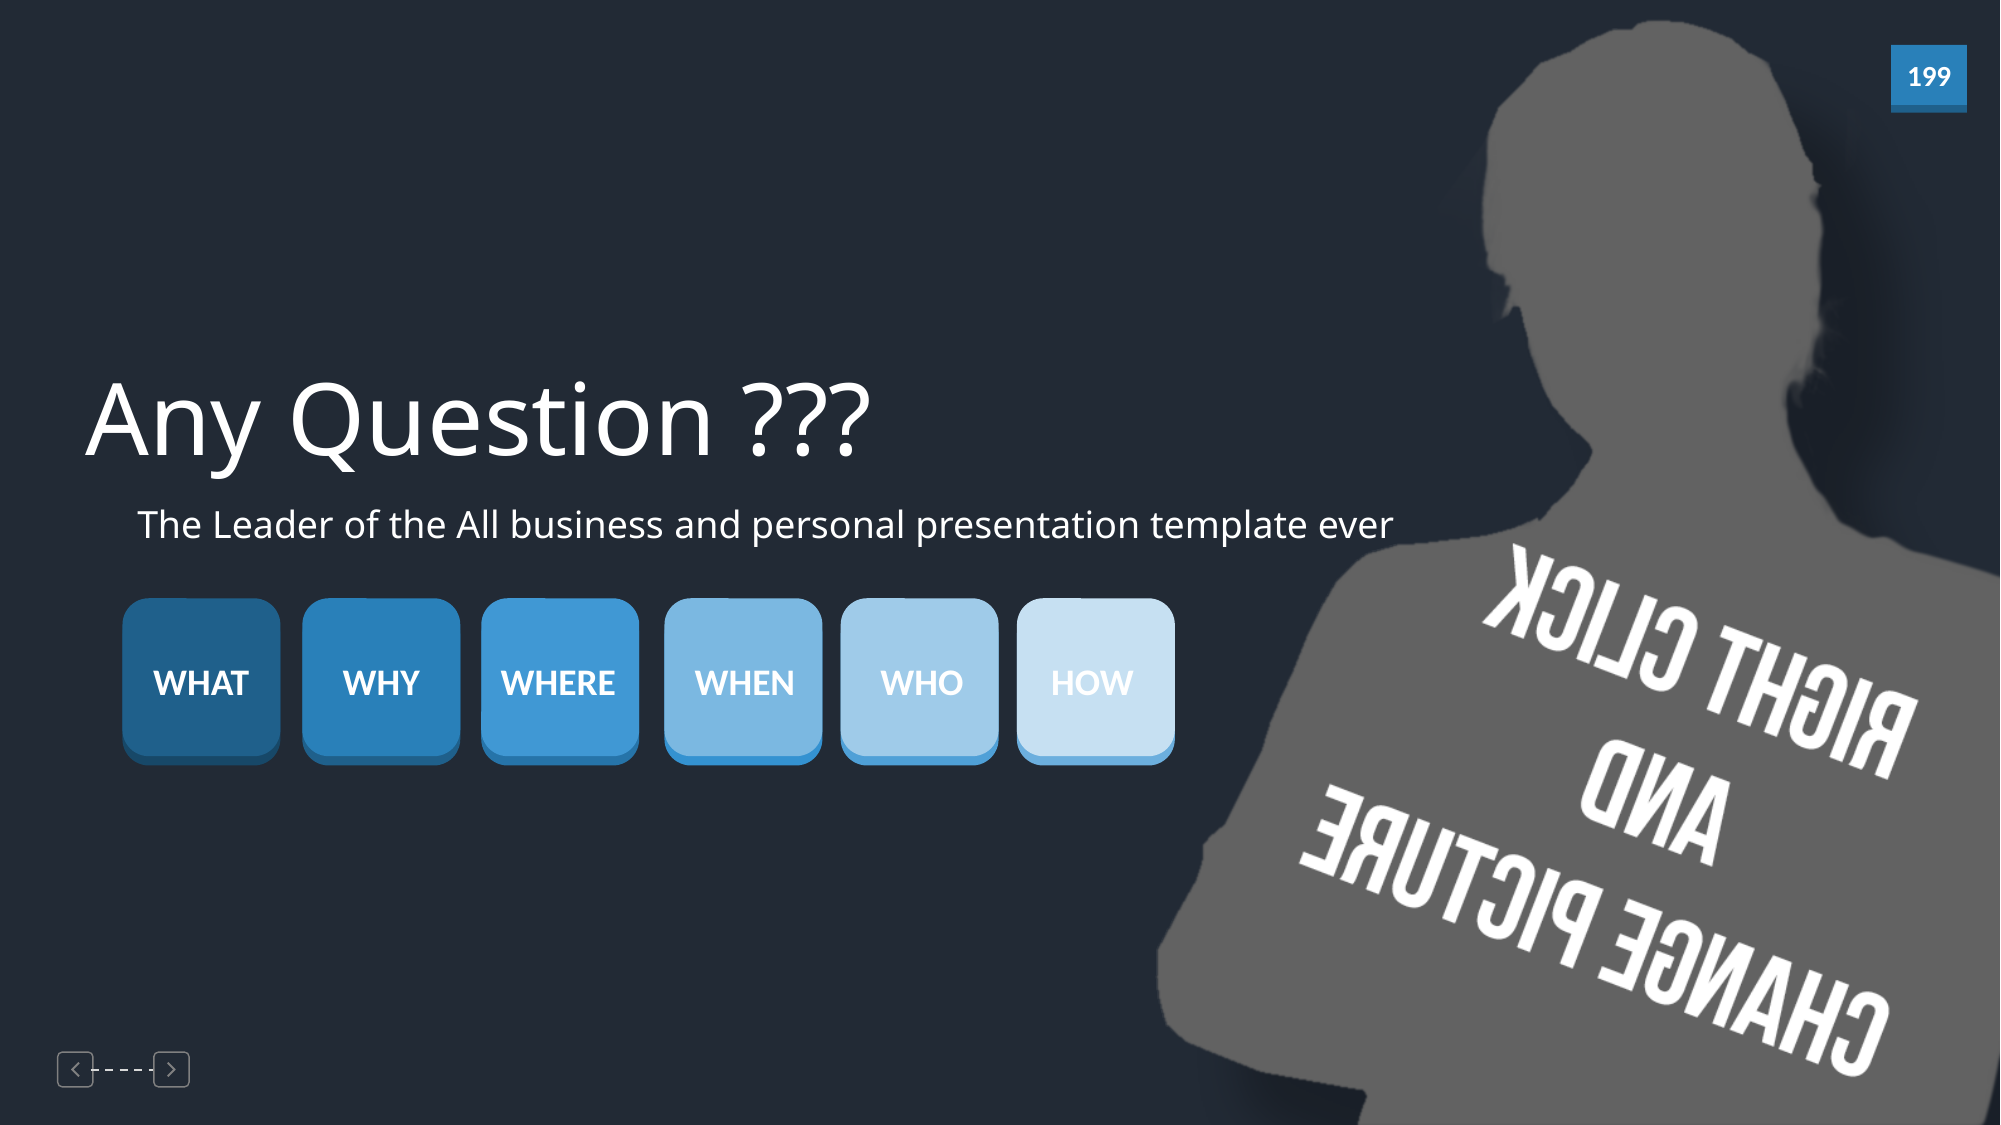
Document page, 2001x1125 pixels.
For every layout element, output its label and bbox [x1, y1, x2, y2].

text_box [122, 598, 281, 766]
text_box [840, 598, 999, 766]
text_box [122, 493, 1149, 554]
text_box [664, 598, 823, 766]
text_box [302, 598, 461, 766]
picture [1149, 7, 2000, 1125]
text_box [1016, 598, 1175, 766]
text_box [481, 598, 640, 766]
text_box [70, 347, 888, 483]
